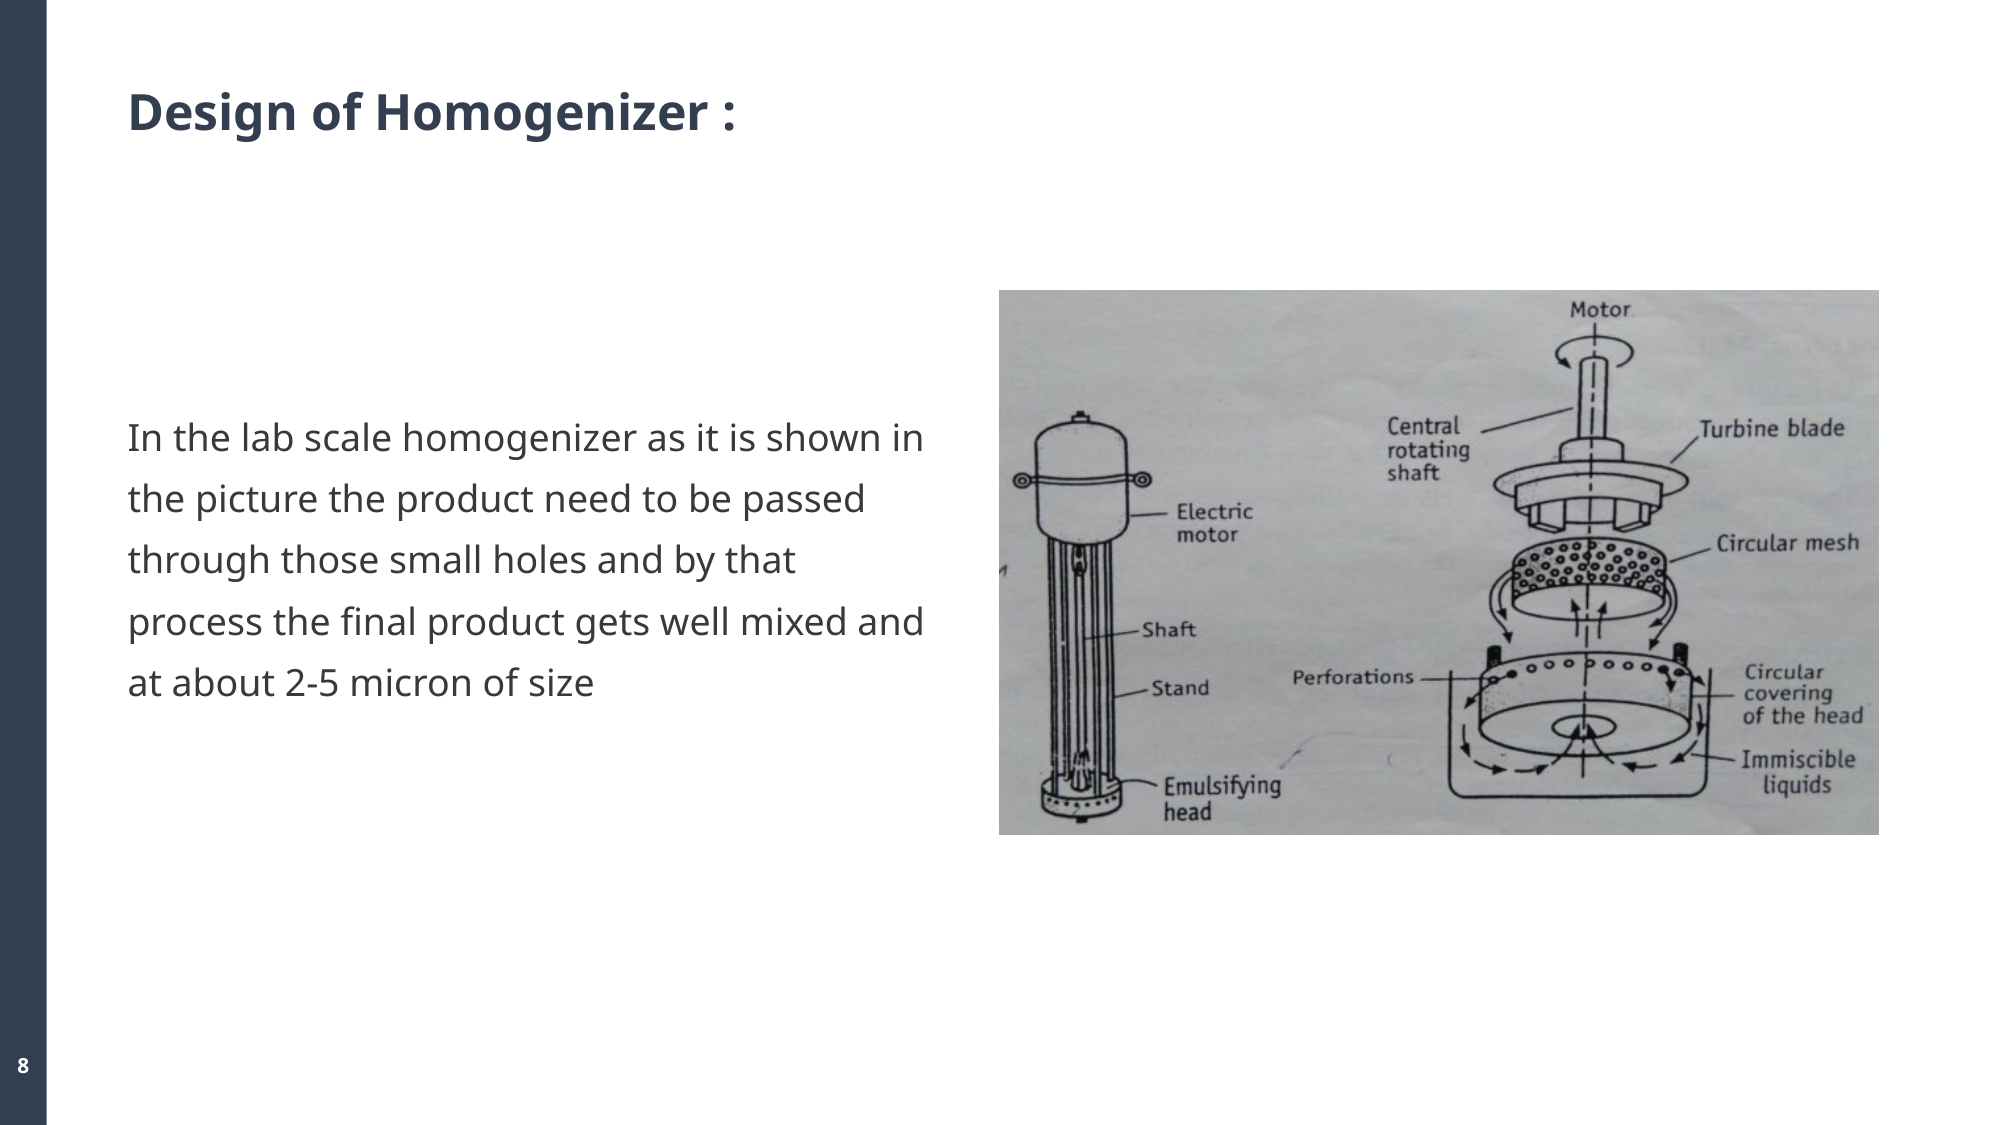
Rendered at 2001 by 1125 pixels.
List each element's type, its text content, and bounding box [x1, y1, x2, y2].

picture [999, 290, 1879, 835]
title Design of Homogenizer : [112, 80, 1888, 146]
list In the lab scale homogenizer as it is shown in the picture the product need to be passed through those small holes and by that process the final product gets well mixed and at about 2-5 micron of size [112, 223, 1888, 985]
